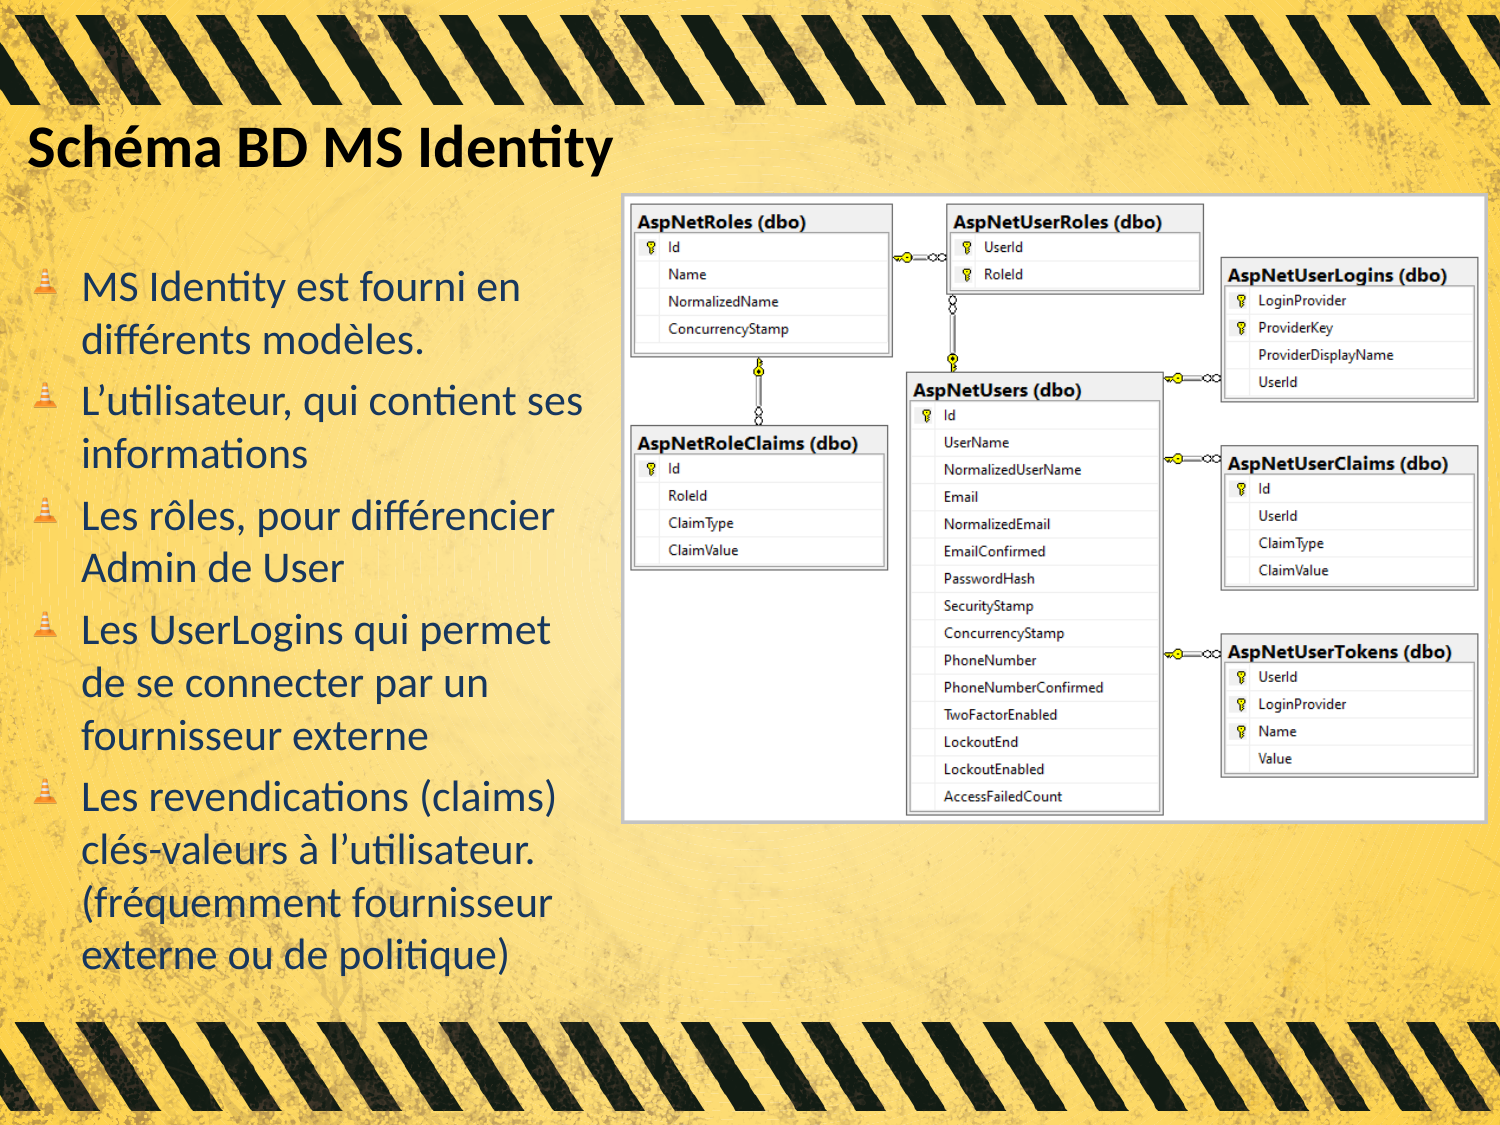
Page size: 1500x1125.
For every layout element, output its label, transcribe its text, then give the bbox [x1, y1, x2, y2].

subtitle MS Identity est fourni en différents modèles. L’utilisateur, qui contient ses informations Les rôles, pour différencier Admin de User Les UserLogins qui permet de se connecter par un fournisseur externe Les revendications (claims) clés-valeurs à l’utilisateur. (fréquemment fournisseur externe ou de politique) [12, 249, 622, 1000]
picture [0, 0, 1500, 1125]
title Schéma BD MS Identity [12, 93, 1475, 194]
